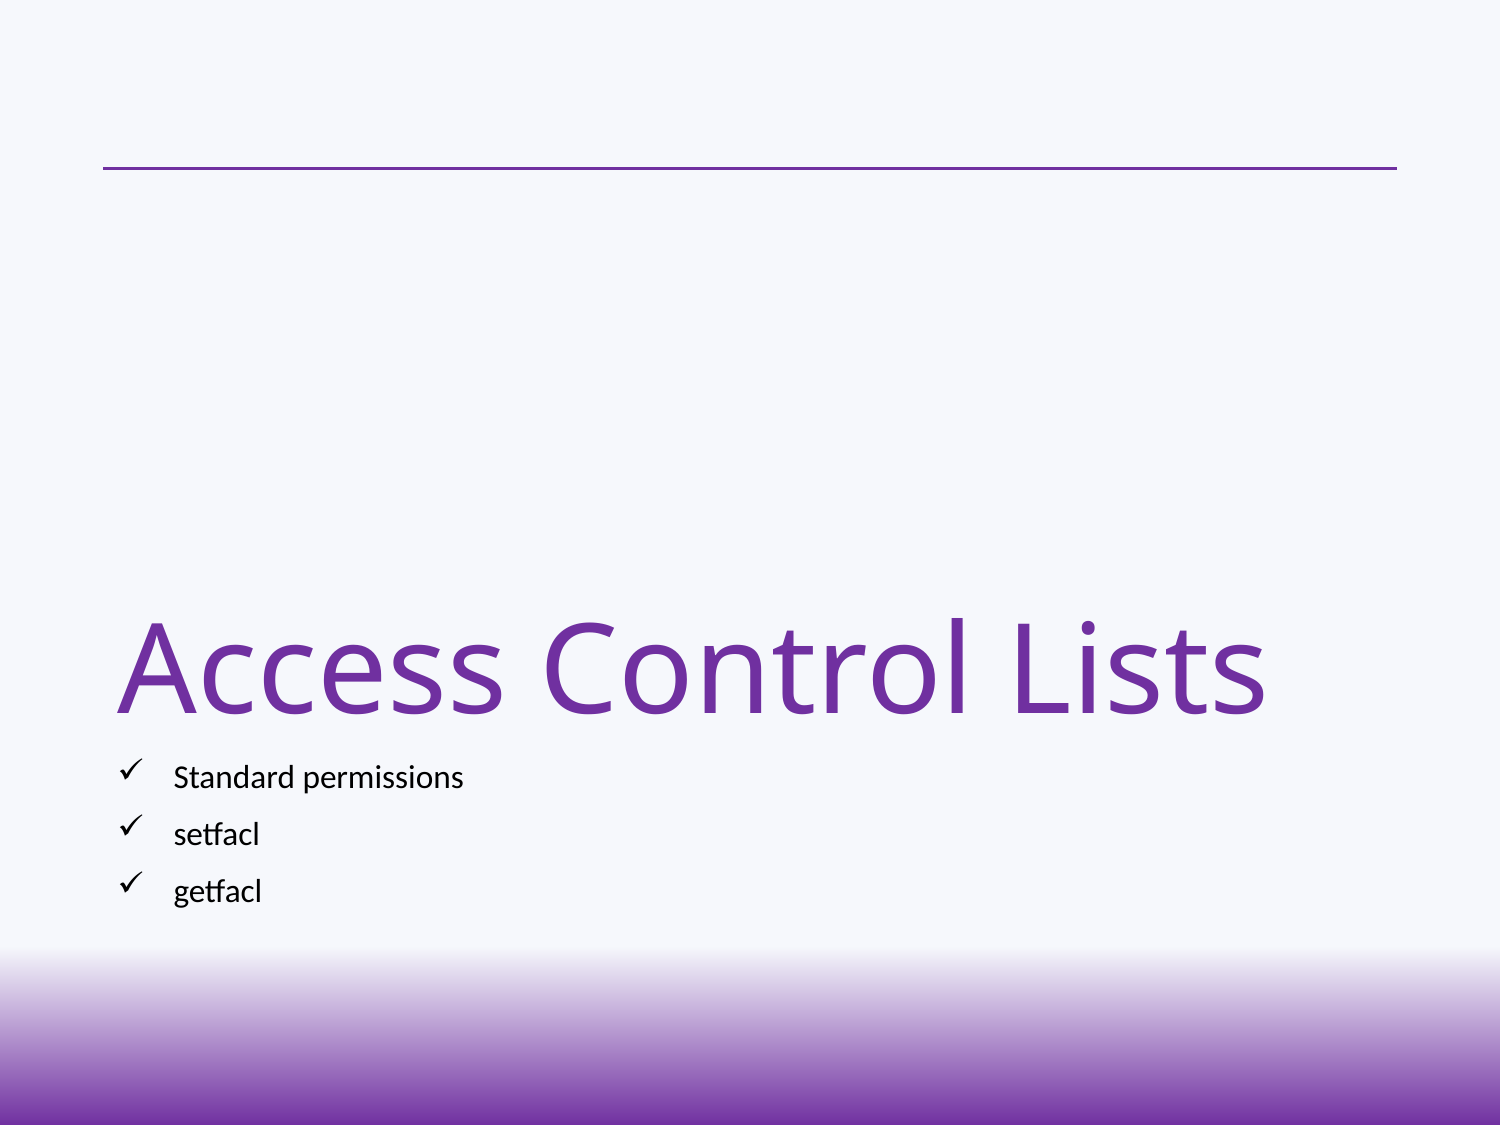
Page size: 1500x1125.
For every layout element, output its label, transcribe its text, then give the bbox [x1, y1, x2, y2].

title Access Control Lists [102, 280, 1397, 749]
list Standard permissions setfacl getfacl [102, 752, 1397, 1061]
